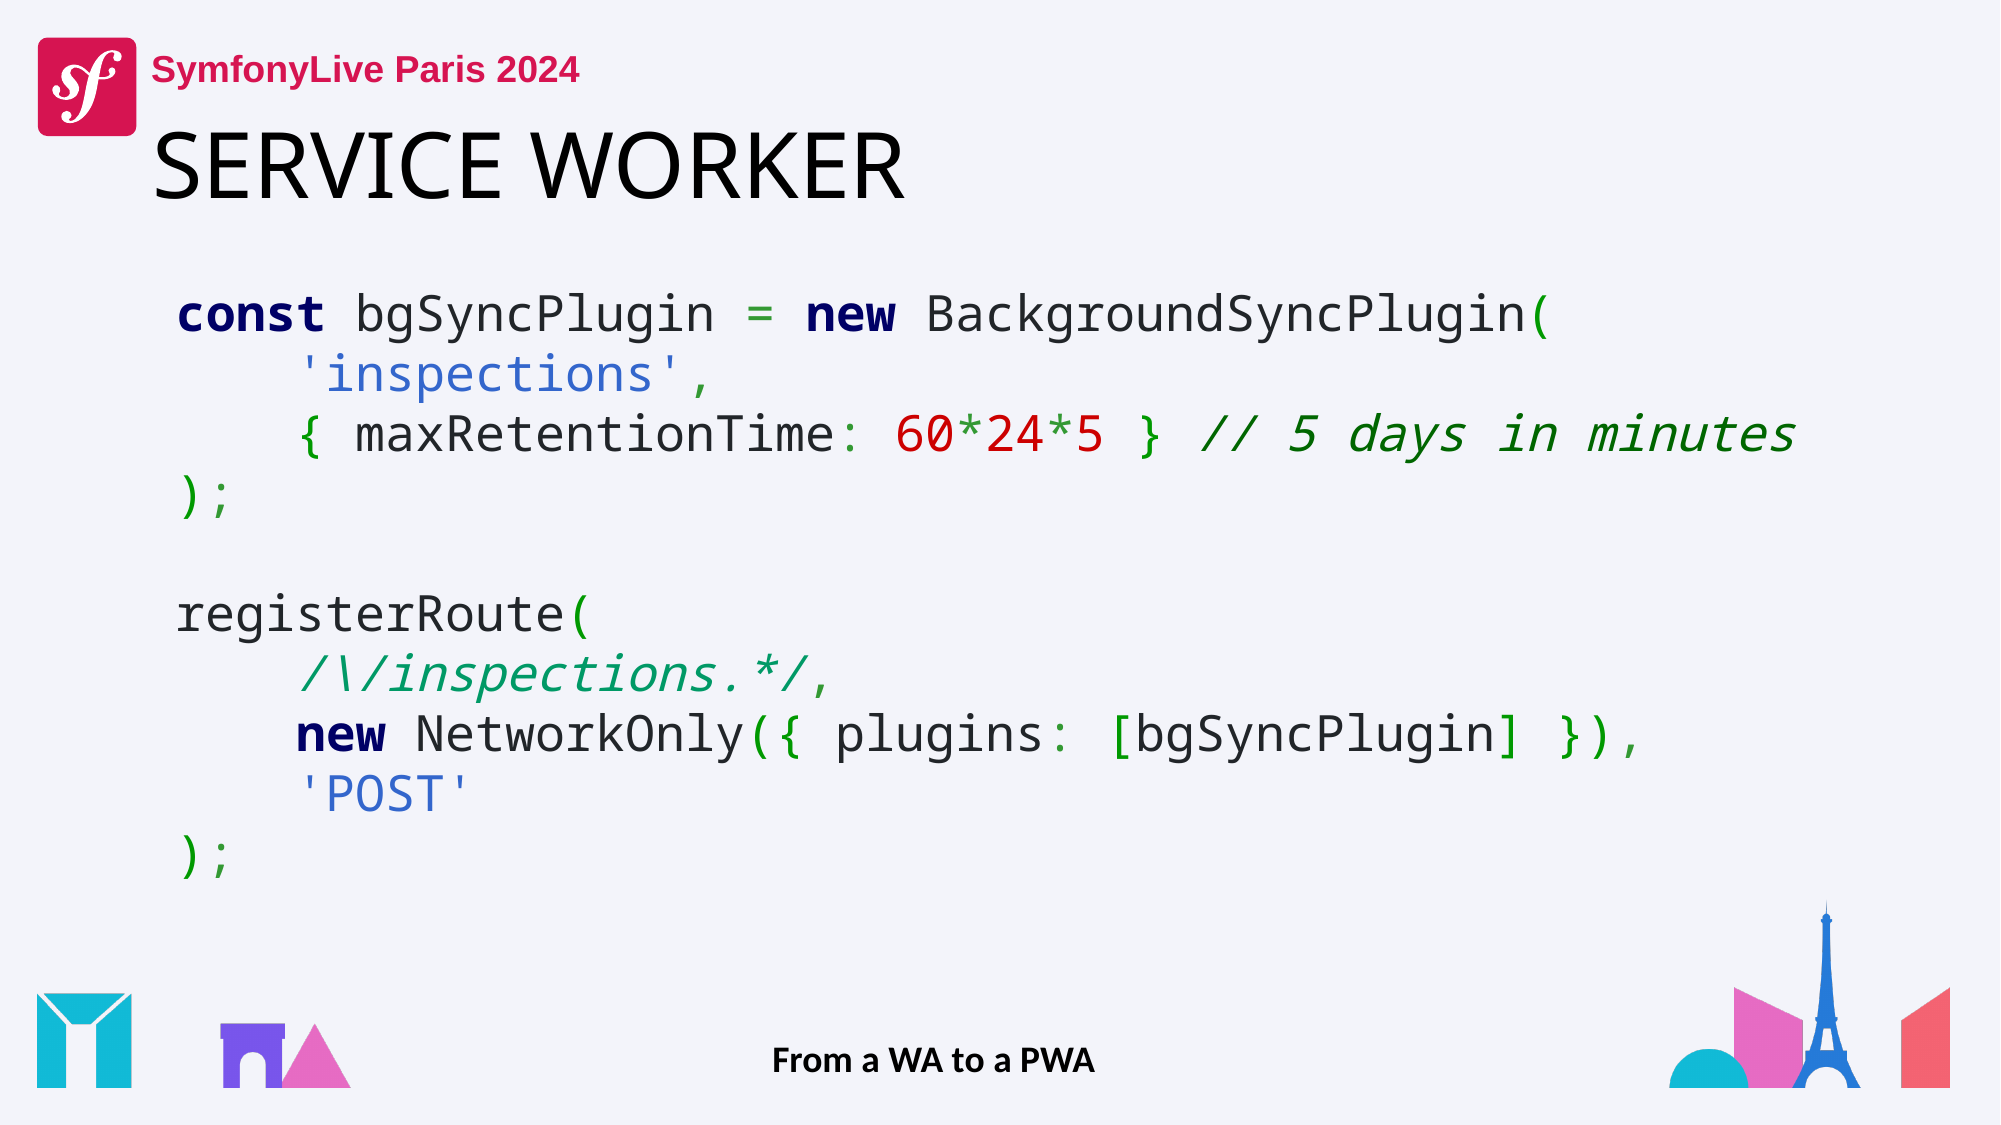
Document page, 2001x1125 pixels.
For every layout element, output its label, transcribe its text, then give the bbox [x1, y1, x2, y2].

text_box const bgSyncPlugin = new BackgroundSyncPlugin( 'inspections', {​ maxRetentionTime: 60*24*5 } // 5 days in minutes );​ registerRoute(​ /\/inspections.*/,​ new NetworkOnly({​ plugins: [bgSyncPlugin] }),​ 'POST'​ ); [160, 274, 1934, 890]
picture [37, 899, 429, 1088]
title SERVICE WORKER [137, 59, 1720, 278]
picture [1558, 899, 1950, 1088]
